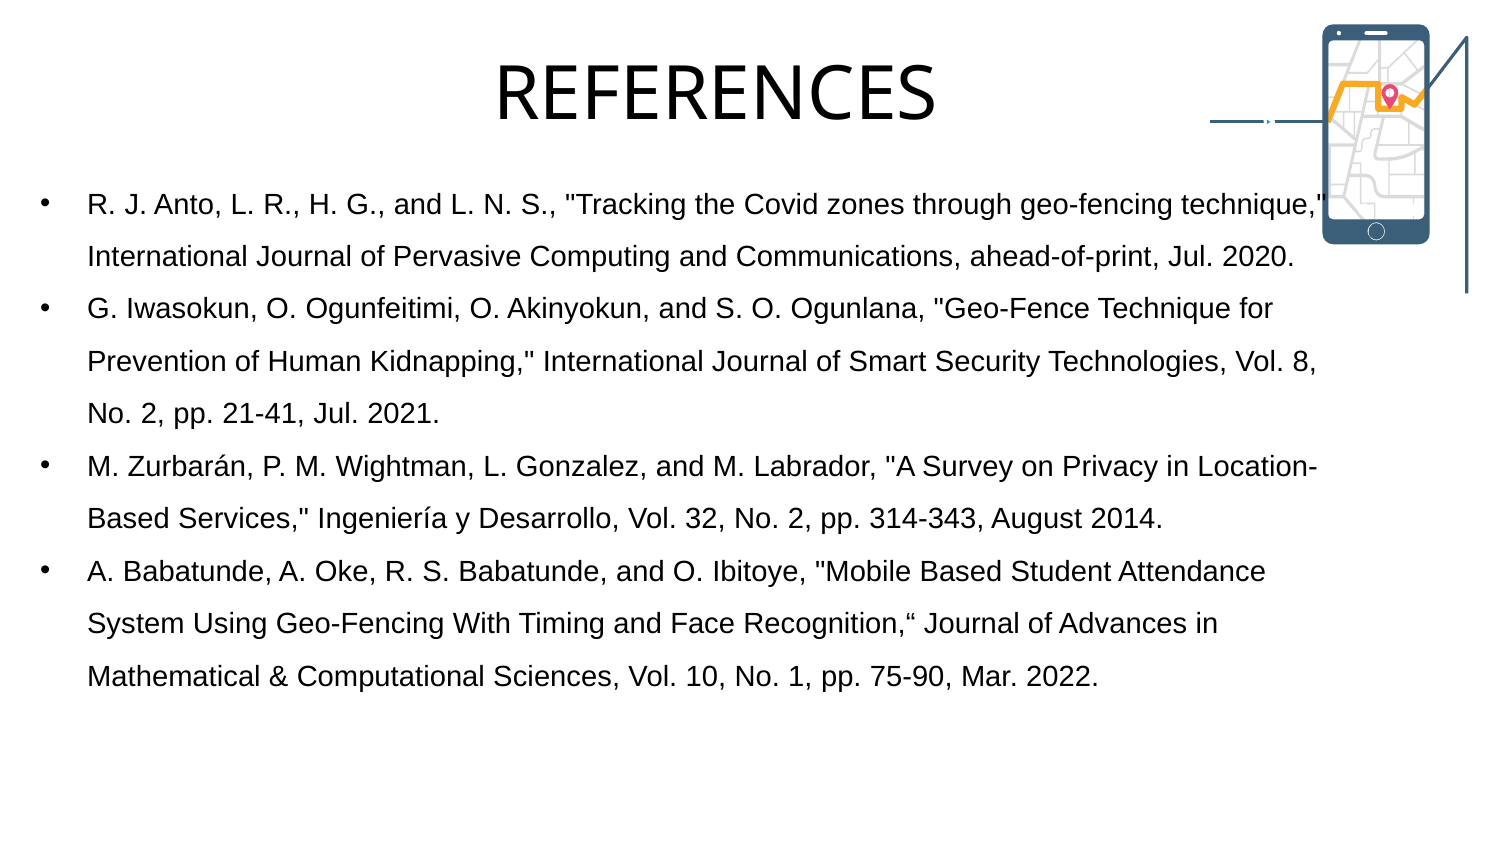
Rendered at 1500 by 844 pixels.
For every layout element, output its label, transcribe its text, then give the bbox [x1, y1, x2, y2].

text_box R. J. Anto, L. R., H. G., and L. N. S., "Tracking the Covid zones through geo-fencing technique," International Journal of Pervasive Computing and Communications, ahead-of-print, Jul. 2020. G. Iwasokun, O. Ogunfeitimi, O. Akinyokun, and S. O. Ogunlana, "Geo-Fence Technique for Prevention of Human Kidnapping," International Journal of Smart Security Technologies, Vol. 8, No. 2, pp. 21-41, Jul. 2021. M. Zurbarán, P. M. Wightman, L. Gonzalez, and M. Labrador, "A Survey on Privacy in Location-Based Services," Ingeniería y Desarrollo, Vol. 32, No. 2, pp. 314-343, August 2014. A. Babatunde, A. Oke, R. S. Babatunde, and O. Ibitoye, "Mobile Based Student Attendance System Using Geo-Fencing With Timing and Face Recognition,“ Journal of Advances in Mathematical & Computational Sciences, Vol. 10, No. 1, pp. 75-90, Mar. 2022. [25, 159, 1377, 805]
title REFERENCES [314, 57, 1118, 122]
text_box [1209, 24, 1468, 294]
